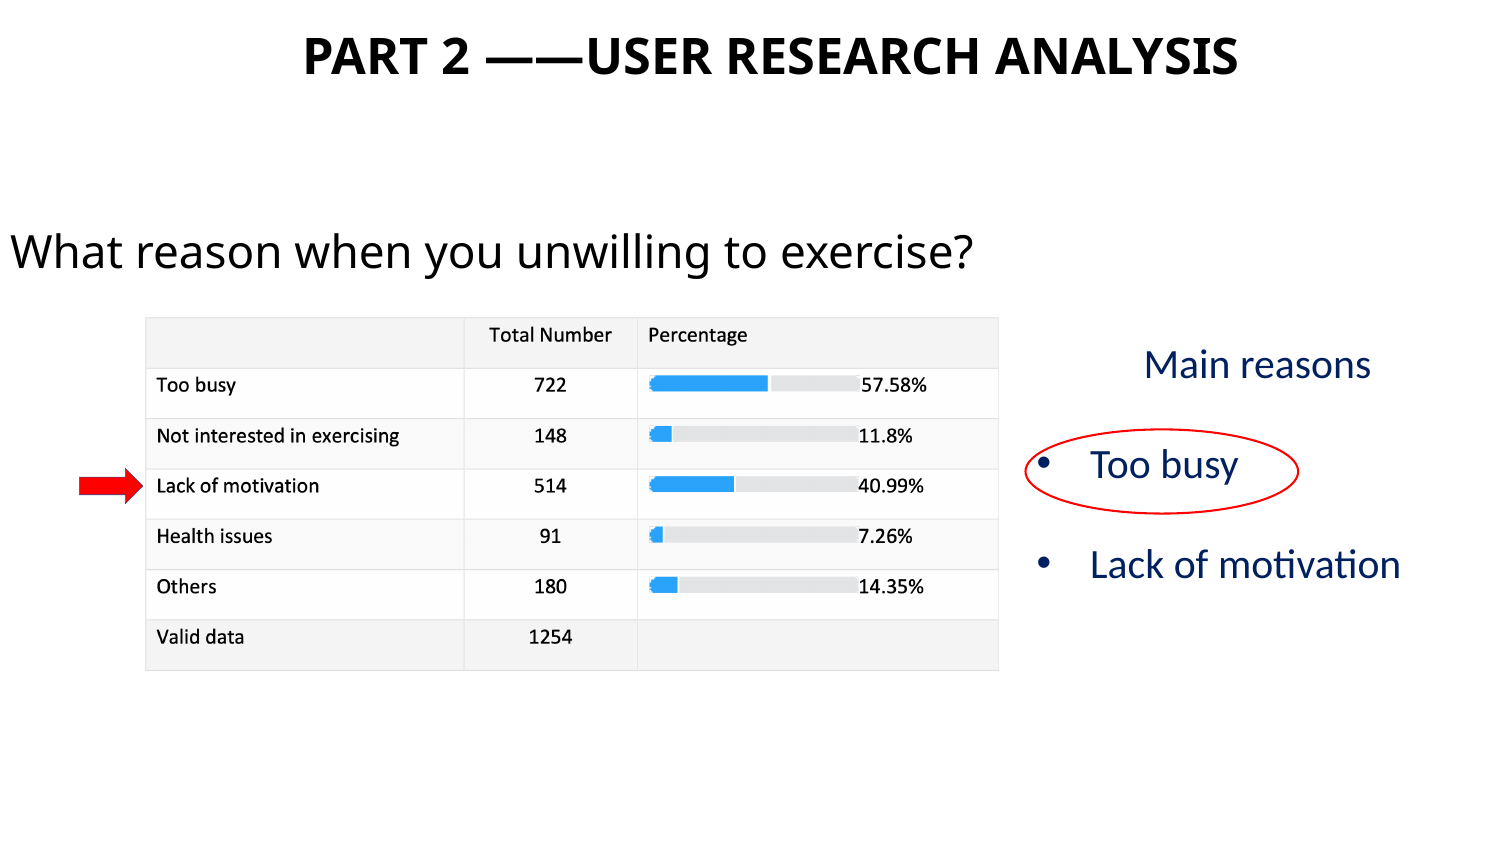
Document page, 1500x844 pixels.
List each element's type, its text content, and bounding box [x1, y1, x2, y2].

text_box What reason when you unwilling to exercise? [0, 197, 1116, 284]
text_box Part 2 ——User research analysis [266, 0, 1277, 120]
text_box [1025, 429, 1299, 514]
text_box [79, 468, 143, 504]
picture [145, 316, 999, 716]
text_box Main reasons Too busy Lack of motivation [1031, 331, 1485, 593]
